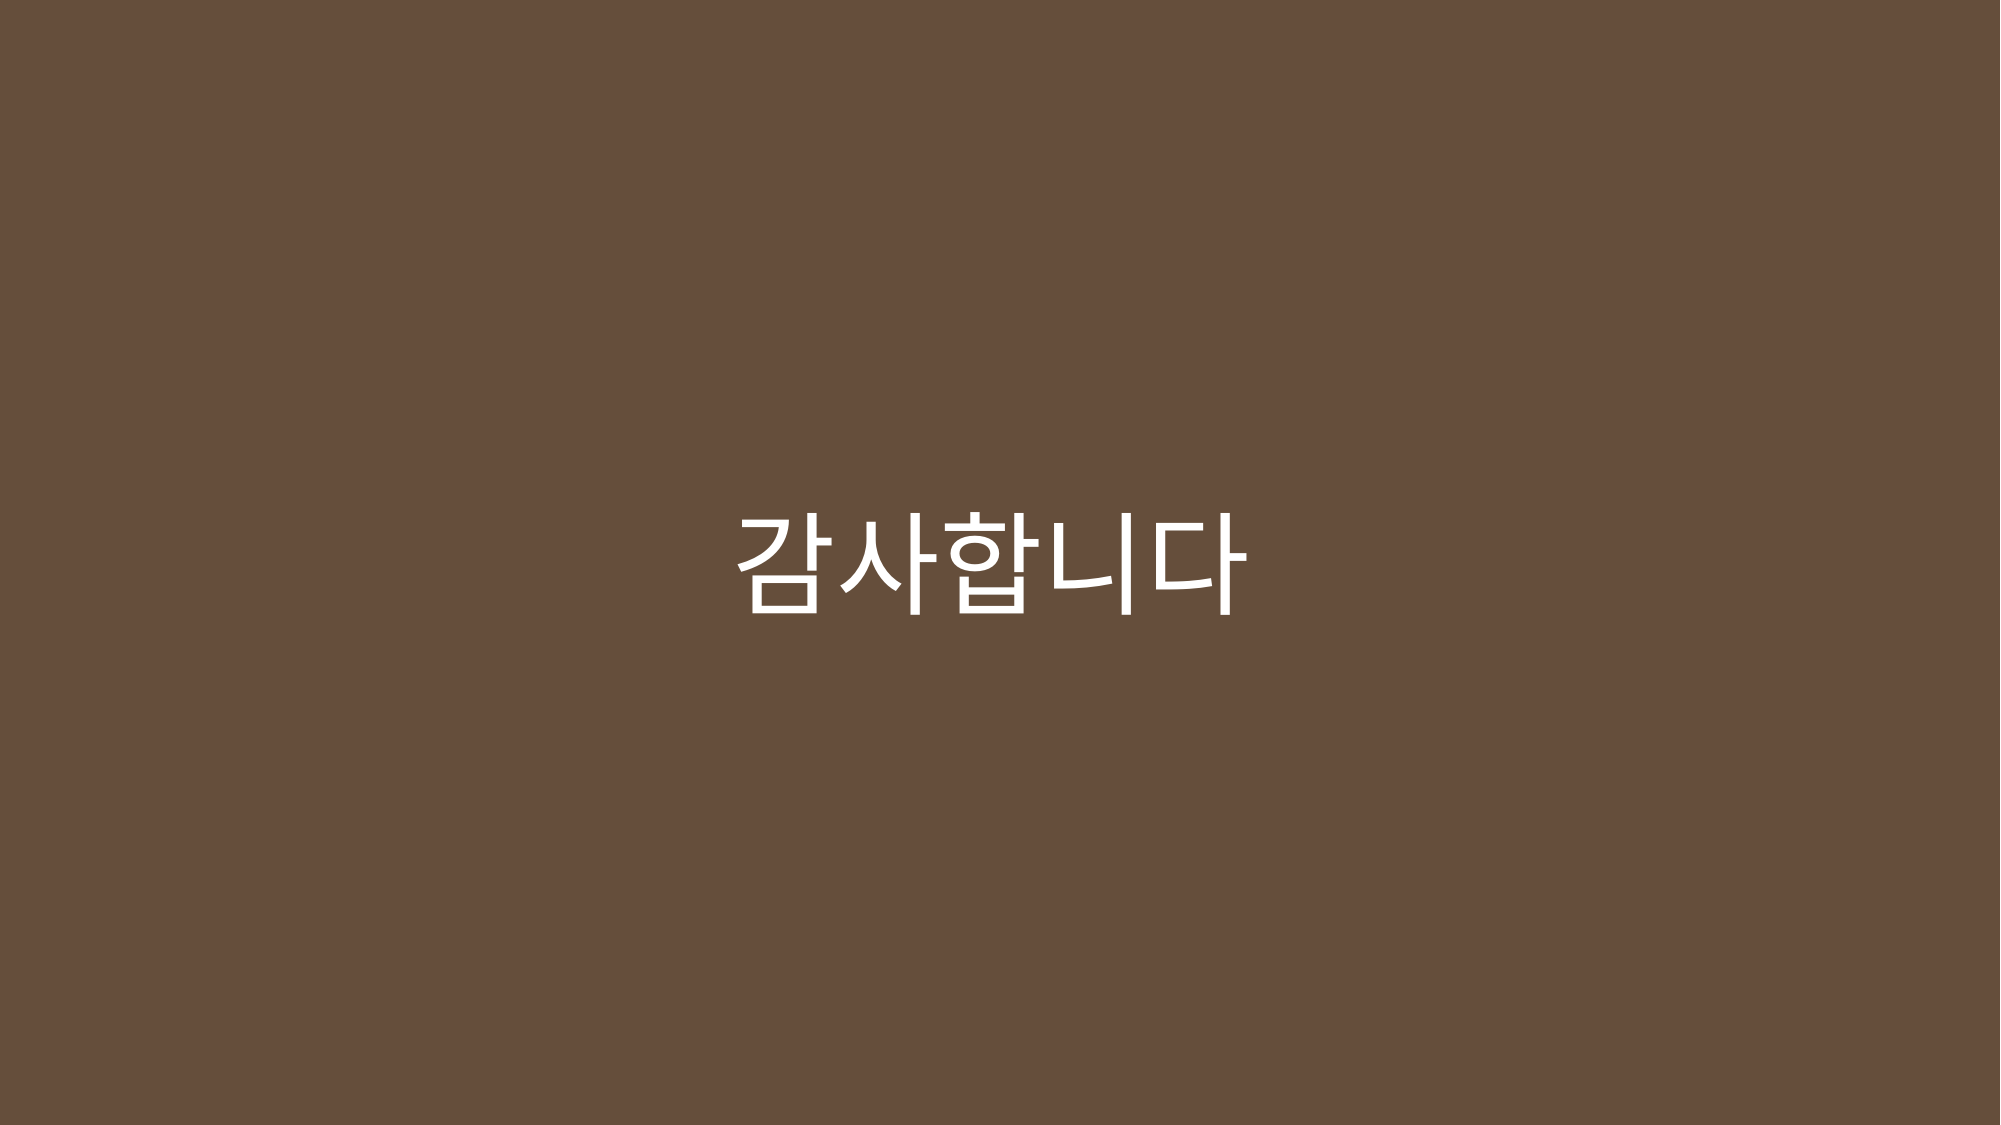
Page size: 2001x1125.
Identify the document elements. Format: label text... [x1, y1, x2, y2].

text_box 감사합니다 [717, 486, 1877, 637]
